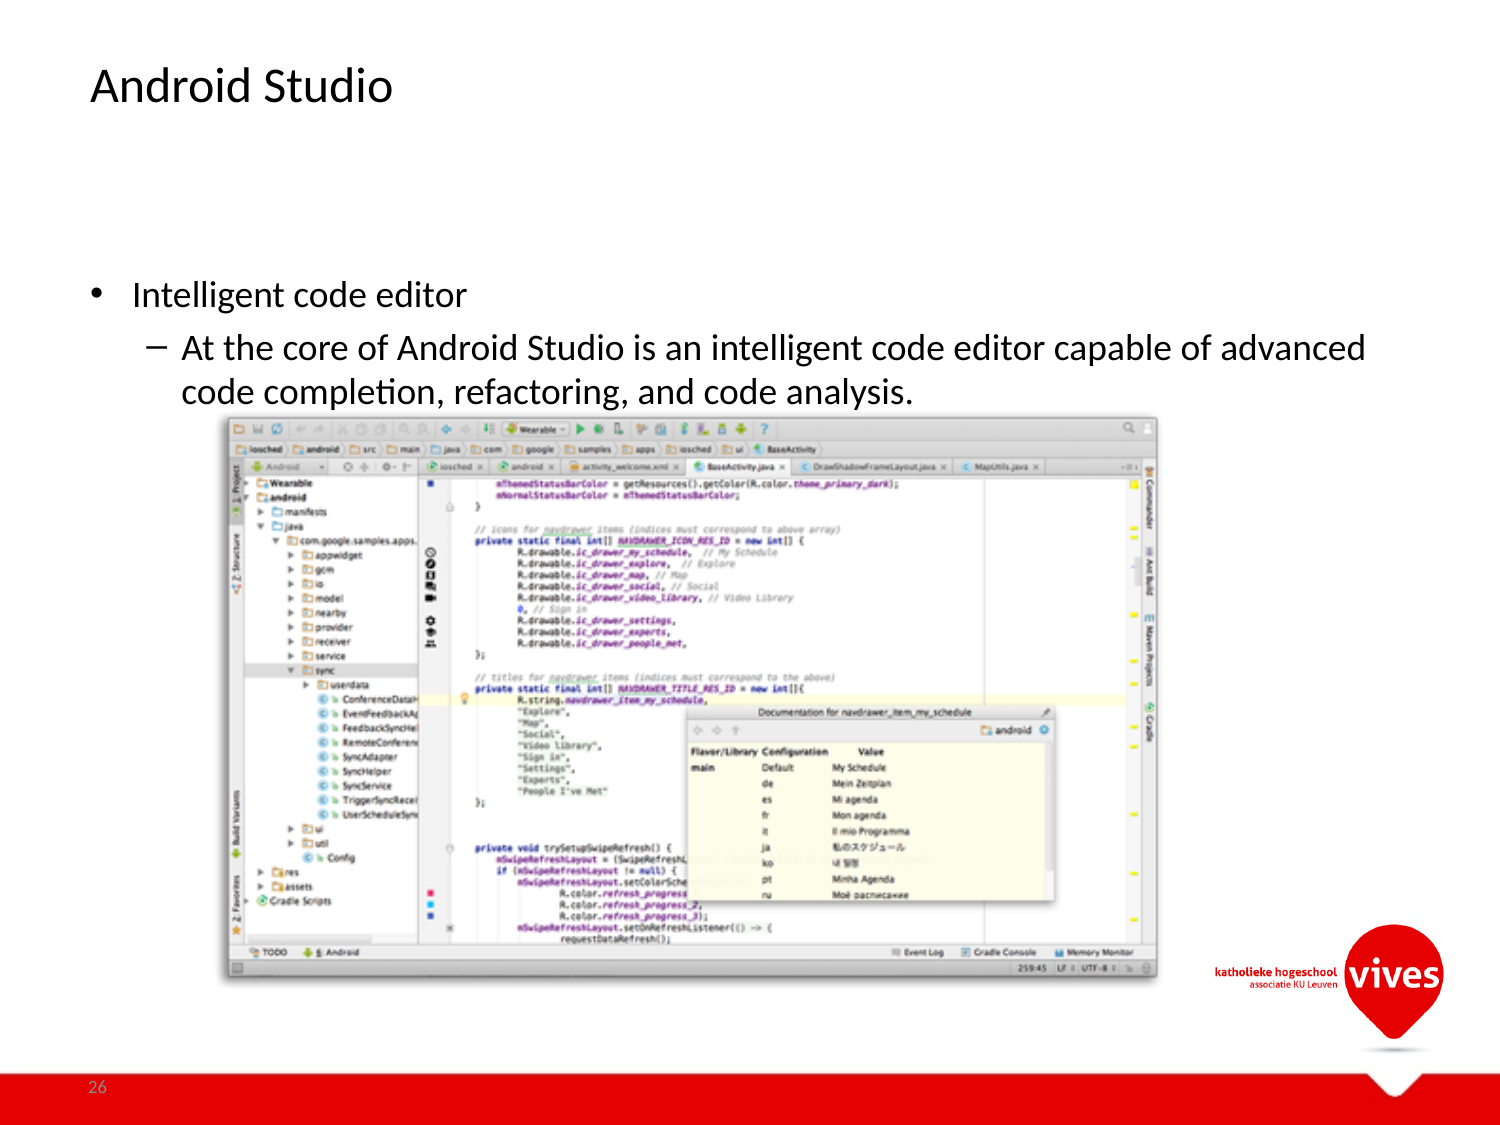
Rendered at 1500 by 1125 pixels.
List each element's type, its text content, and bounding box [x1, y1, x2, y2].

list Intelligent code editor At the core of Android Studio is an intelligent code editor capable of advanced code completion, refactoring, and code analysis. [75, 262, 1425, 1005]
picture [0, 0, 1500, 1125]
slide_number 26 [73, 1056, 153, 1116]
title Android Studio [75, 45, 1425, 233]
